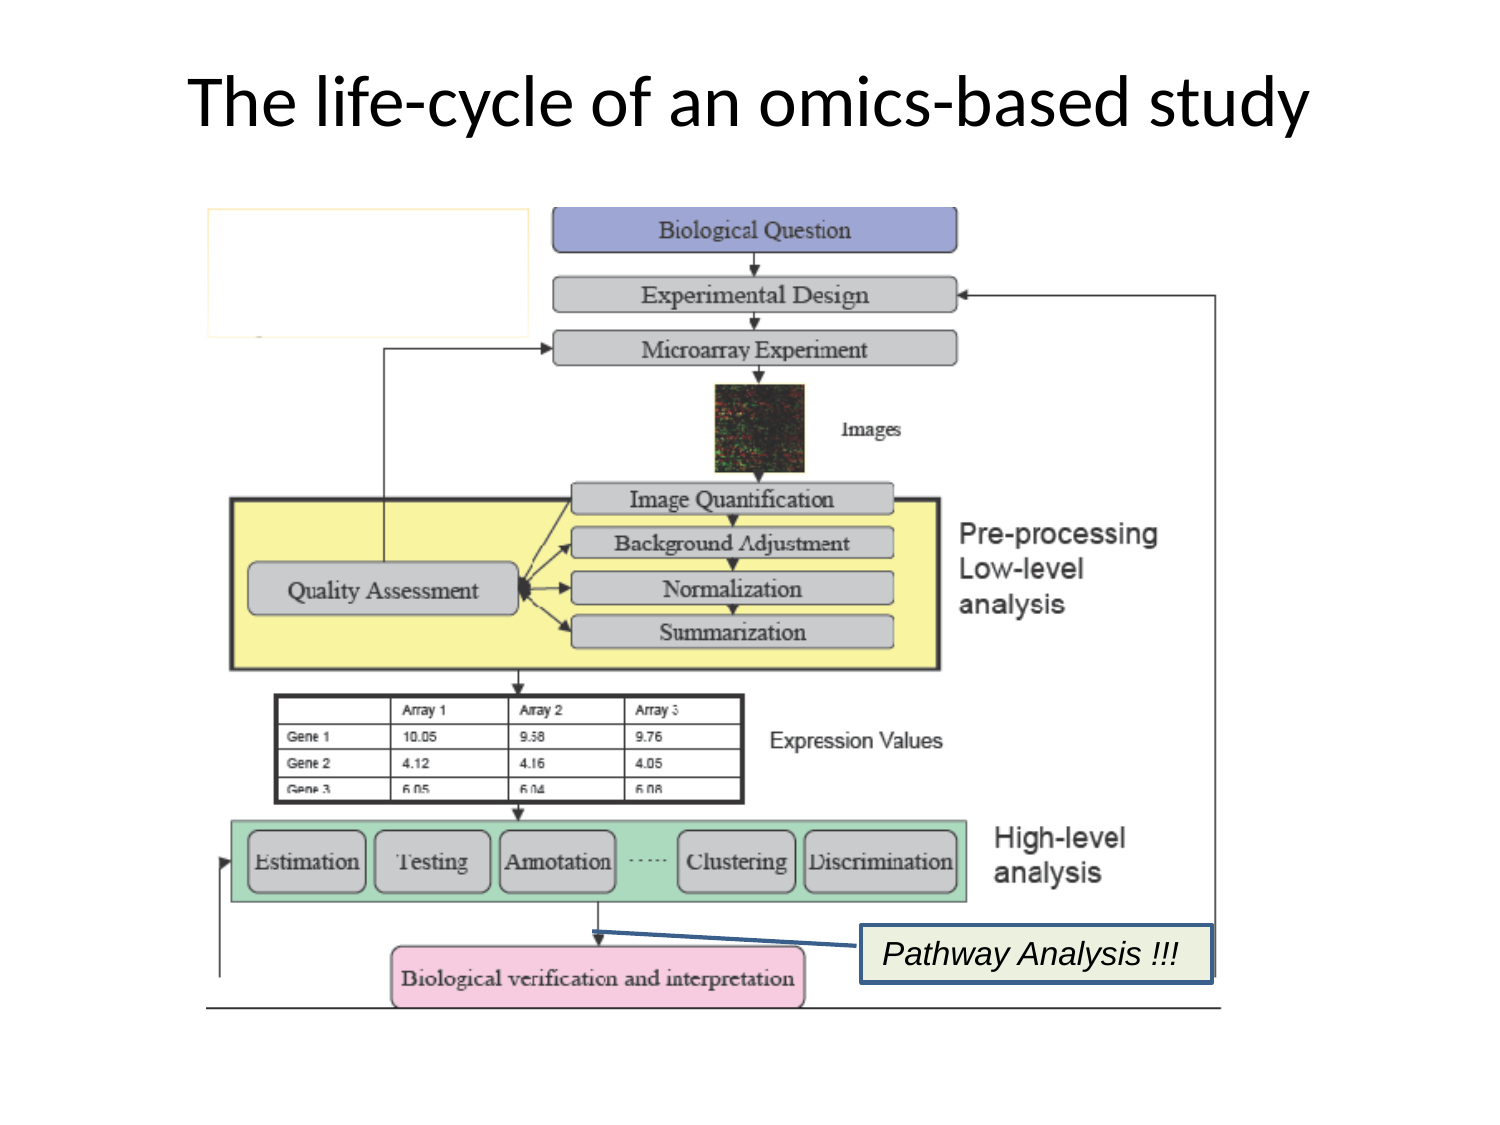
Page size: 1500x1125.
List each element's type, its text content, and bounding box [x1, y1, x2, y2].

picture [206, 207, 1223, 1011]
title The life-cycle of an omics-based study [75, 45, 1425, 150]
